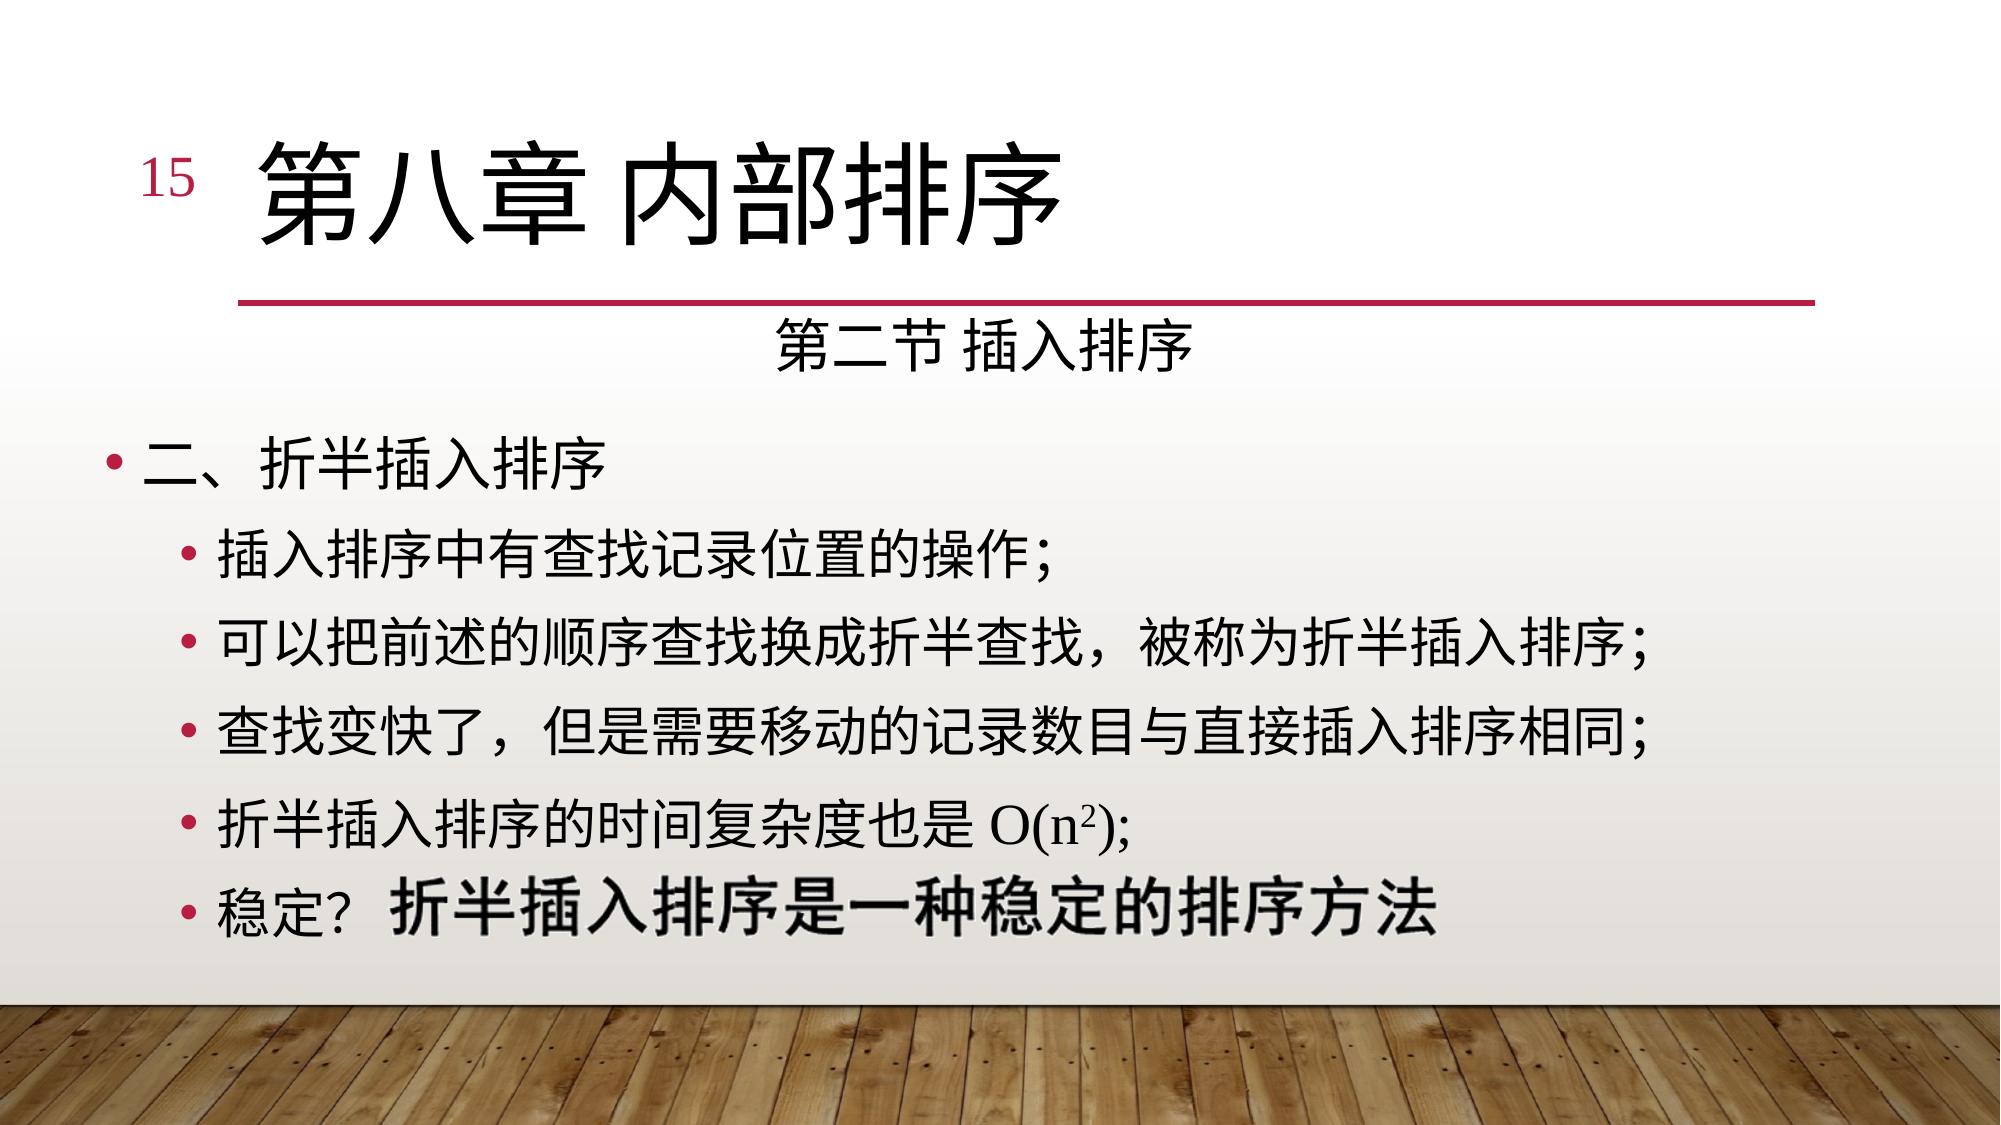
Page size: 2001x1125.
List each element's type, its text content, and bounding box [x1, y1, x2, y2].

picture [0, 1005, 2000, 1125]
slide_number 15 [78, 131, 212, 214]
title 第八章 内部排序 [238, 131, 1814, 305]
text_box 第二节 插入排序 [758, 301, 1666, 387]
picture [379, 866, 1451, 949]
list 二、折半插入排序 插入排序中有查找记录位置的操作； 可以把前述的顺序查找换成折半查找，被称为折半插入排序； 查找变快了，但是需要移动的记录数目与直接插入排序相同； 折半插入排序的时间复杂度也是O(n2); 稳定？ [89, 405, 1915, 1011]
